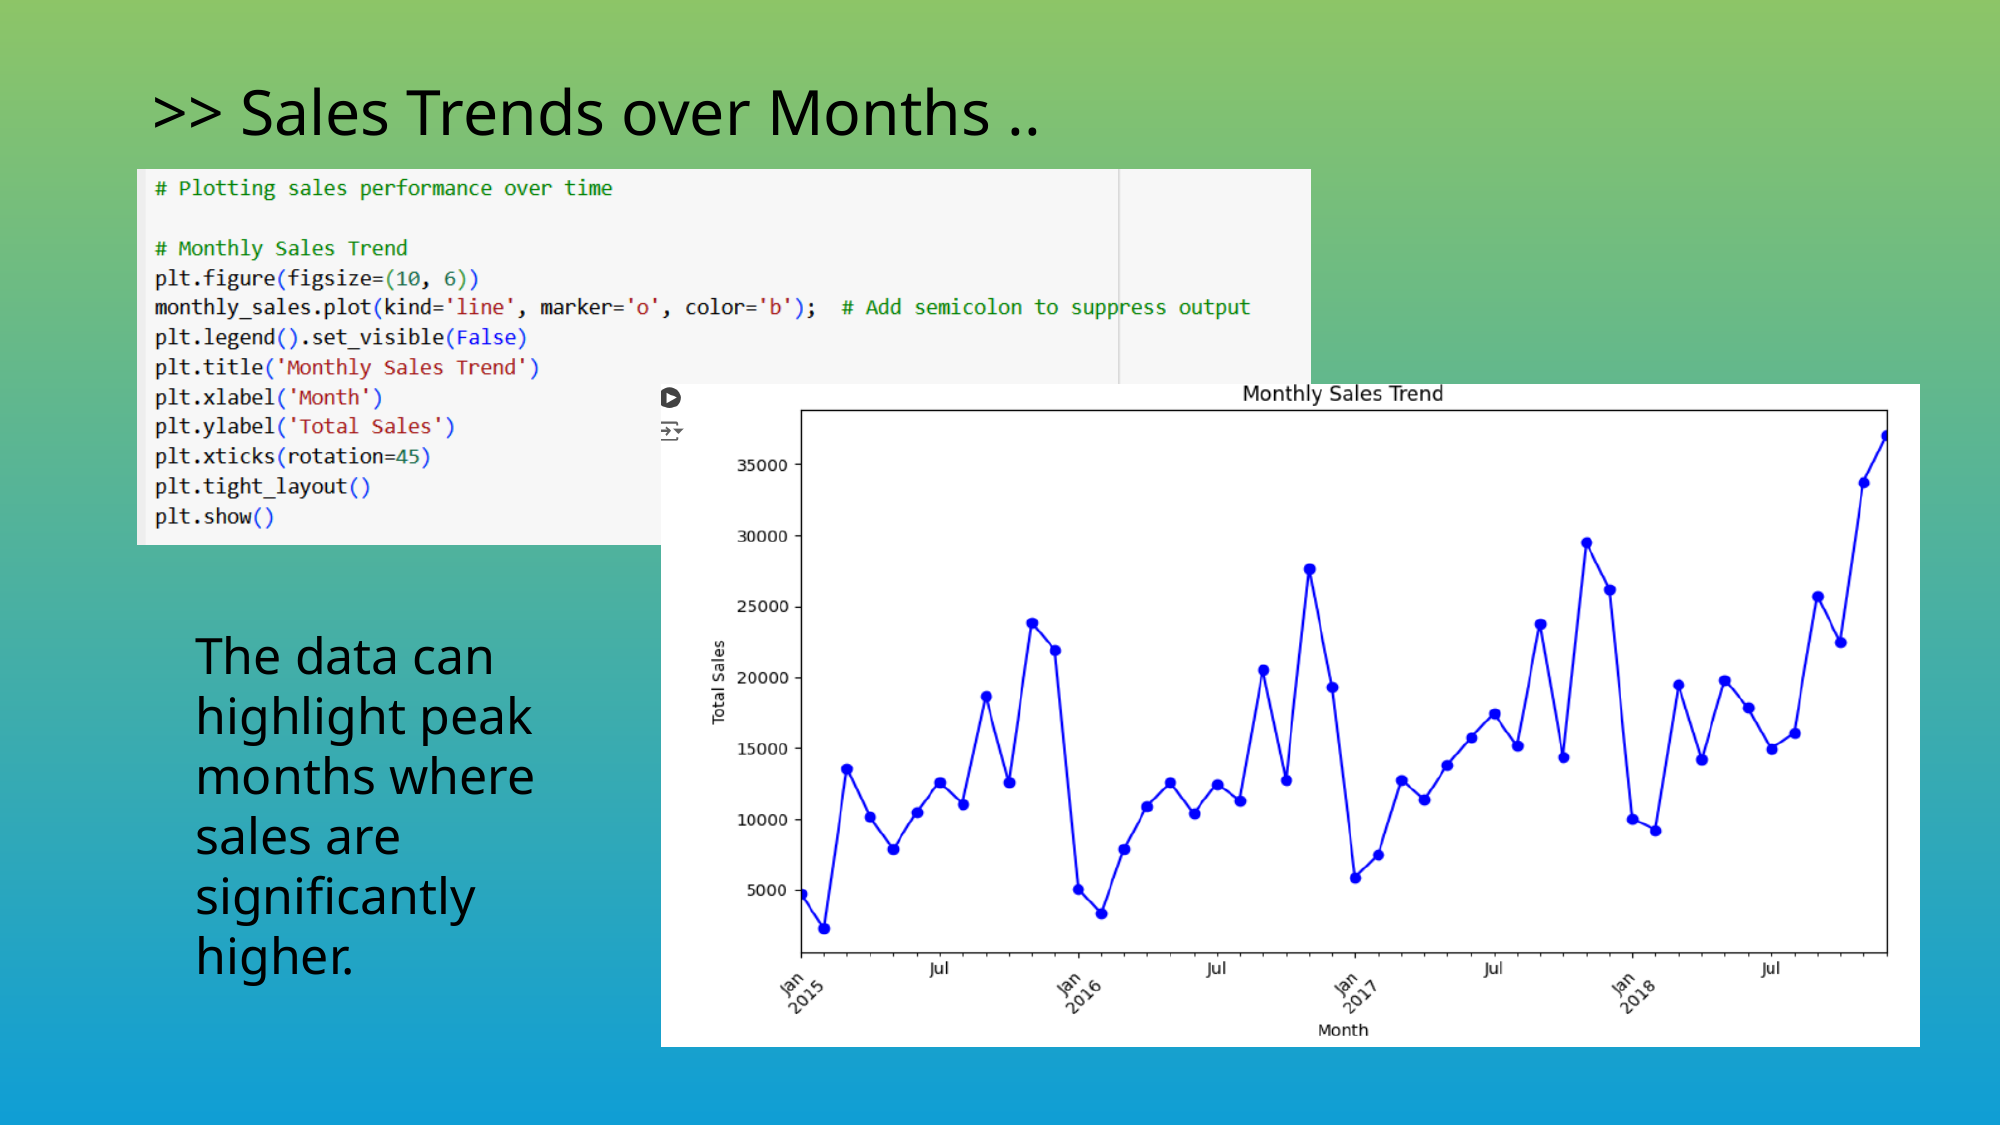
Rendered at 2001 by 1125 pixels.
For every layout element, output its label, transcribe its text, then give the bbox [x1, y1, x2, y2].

title >> Sales Trends over Months .. [137, 59, 1863, 170]
text_box The data can highlight peak months where sales are significantly higher. [180, 616, 629, 992]
picture [136, 169, 1921, 1048]
